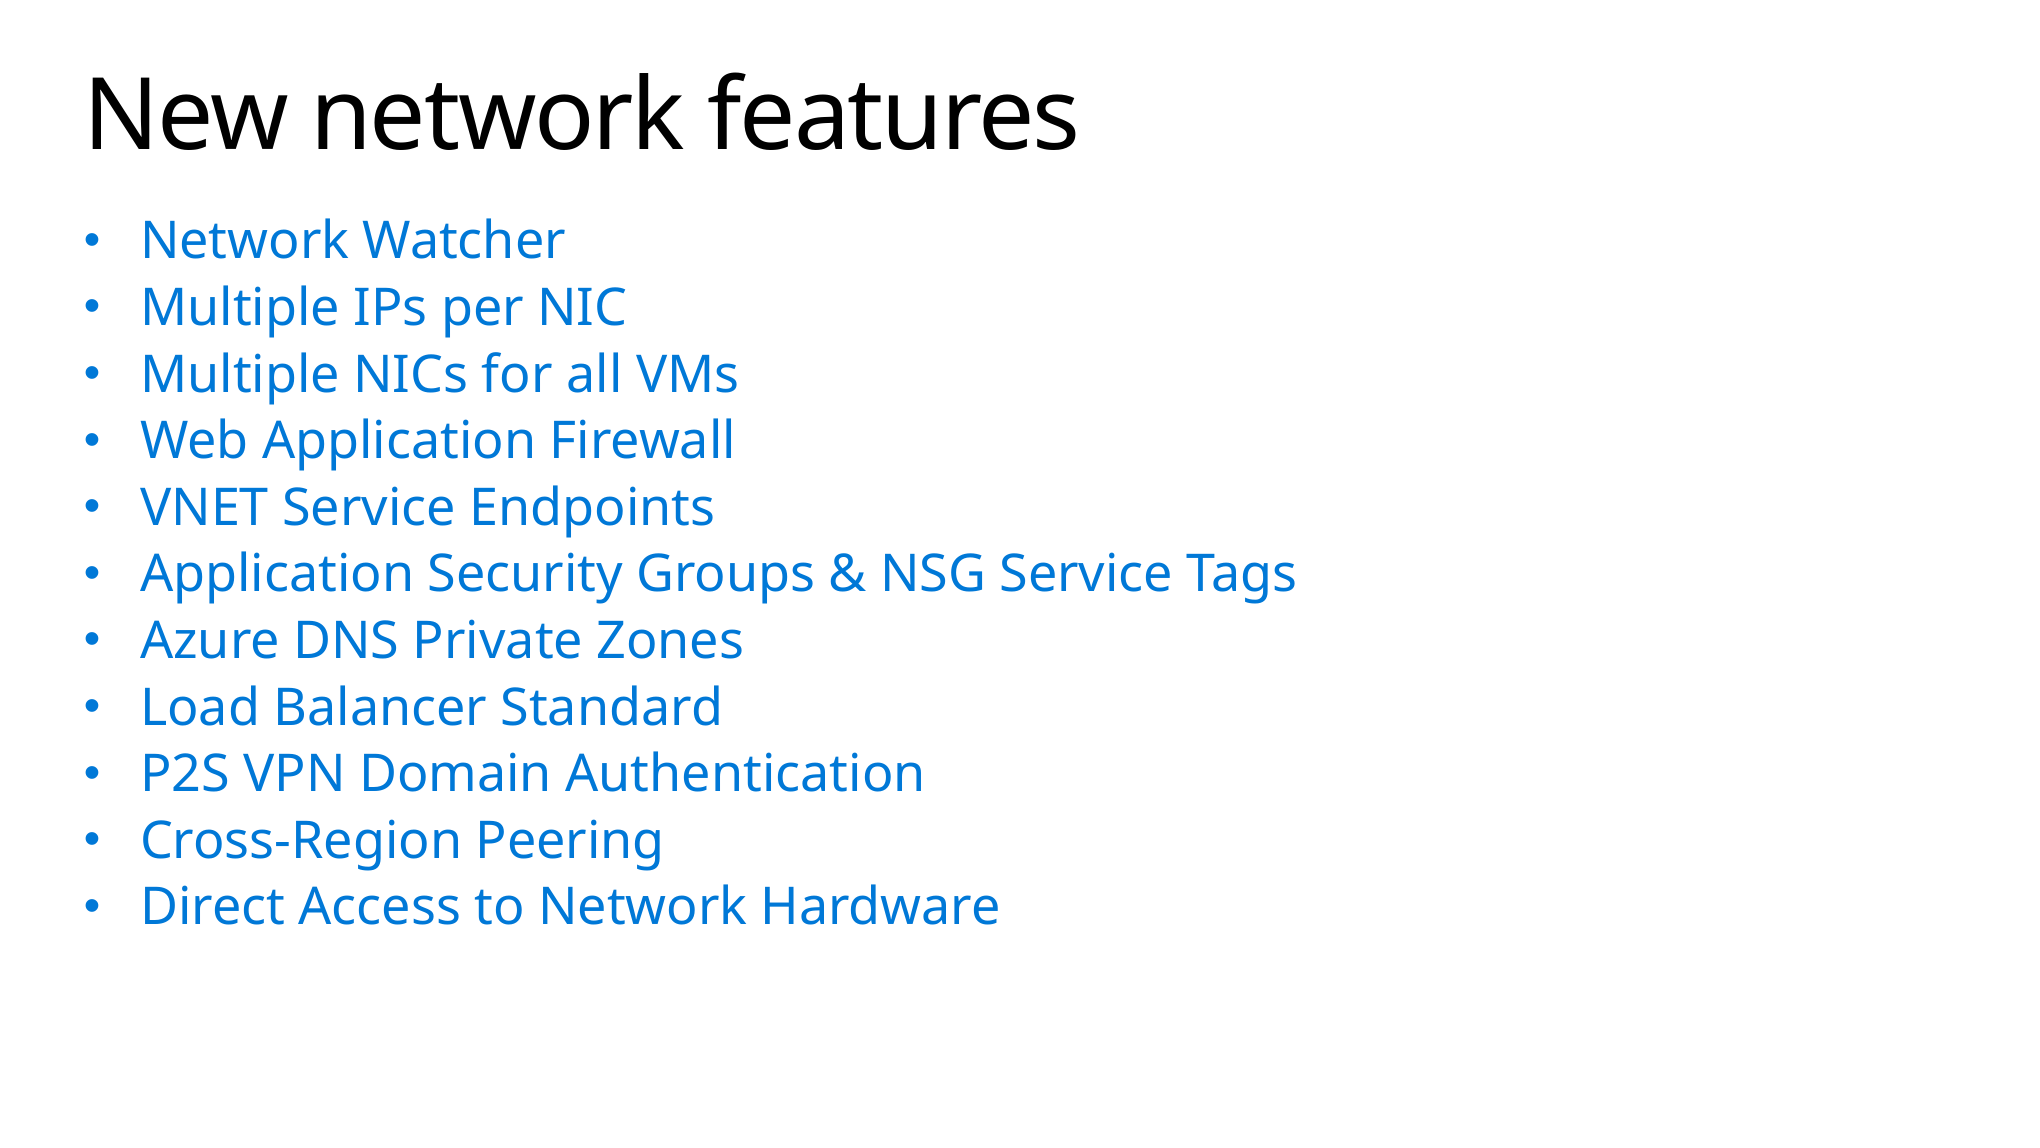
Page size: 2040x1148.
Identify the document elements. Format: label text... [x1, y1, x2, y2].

title New network features [60, 48, 1980, 199]
list Network Watcher Multiple IPs per NIC Multiple NICs for all VMs Web Application Firewall VNET Service Endpoints Application Security Groups & NSG Service Tags Azure DNS Private Zones Load Balancer Standard P2S VPN Domain Authentication Cross-Region Peering Direct Access to Network Hardware [60, 199, 1980, 981]
